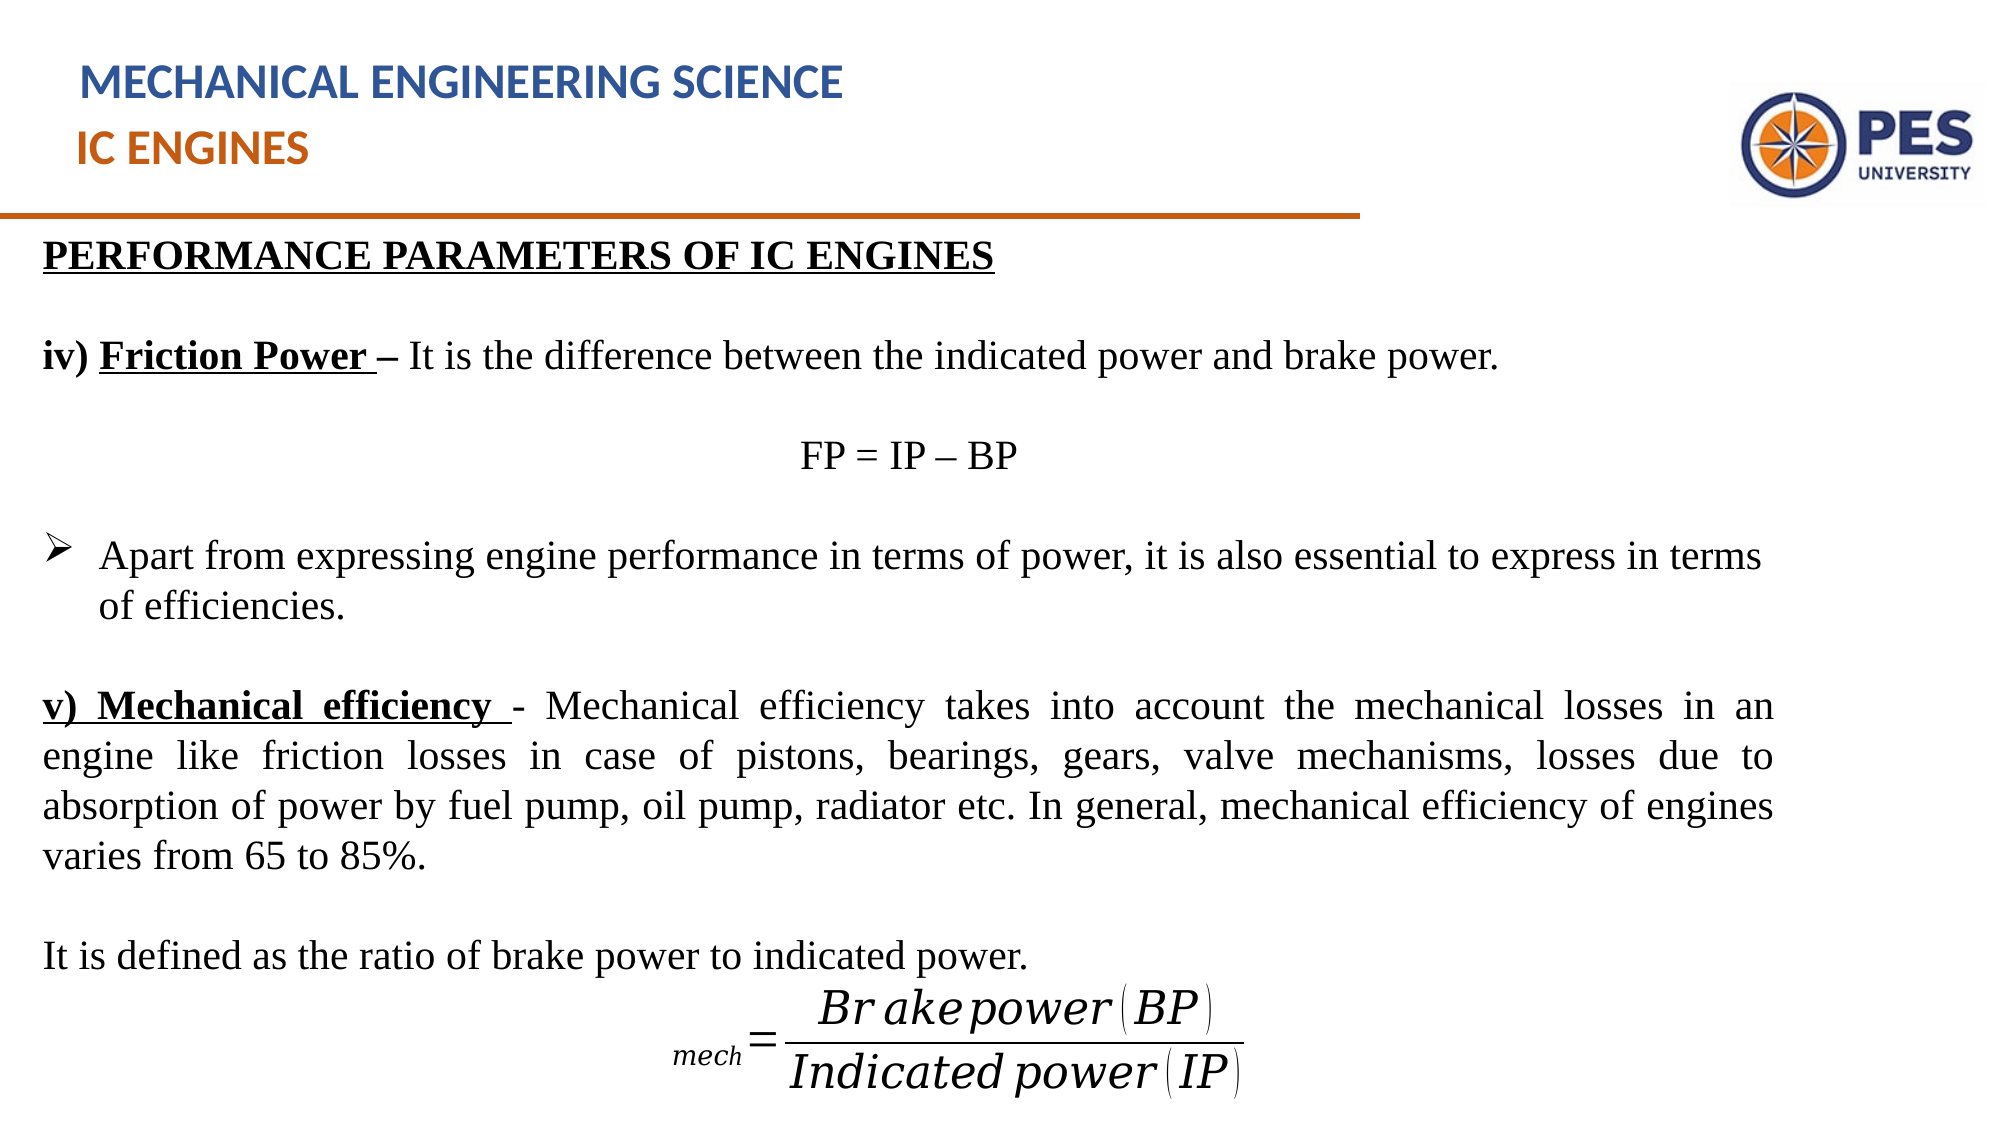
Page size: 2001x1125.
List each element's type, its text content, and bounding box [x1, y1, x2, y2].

text_box PERFORMANCE PARAMETERS OF IC ENGINES iv) Friction Power – It is the difference between the indicated power and brake power. FP = IP – BP Apart from expressing engine performance in terms of power, it is also essential to express in terms of efficiencies. v) Mechanical efficiency - Mechanical efficiency takes into account the mechanical losses in an engine like friction losses in case of pistons, bearings, gears, valve mechanisms, losses due to absorption of power by fuel pump, oil pump, radiator etc. In general, mechanical efficiency of engines varies from 65 to 85%. It is defined as the ratio of brake power to indicated power. [27, 220, 1791, 1125]
picture [1729, 17, 1985, 273]
text_box MECHANICAL ENGINEERING SCIENCE [64, 41, 1295, 117]
text_box IC ENGINES [60, 106, 1374, 182]
